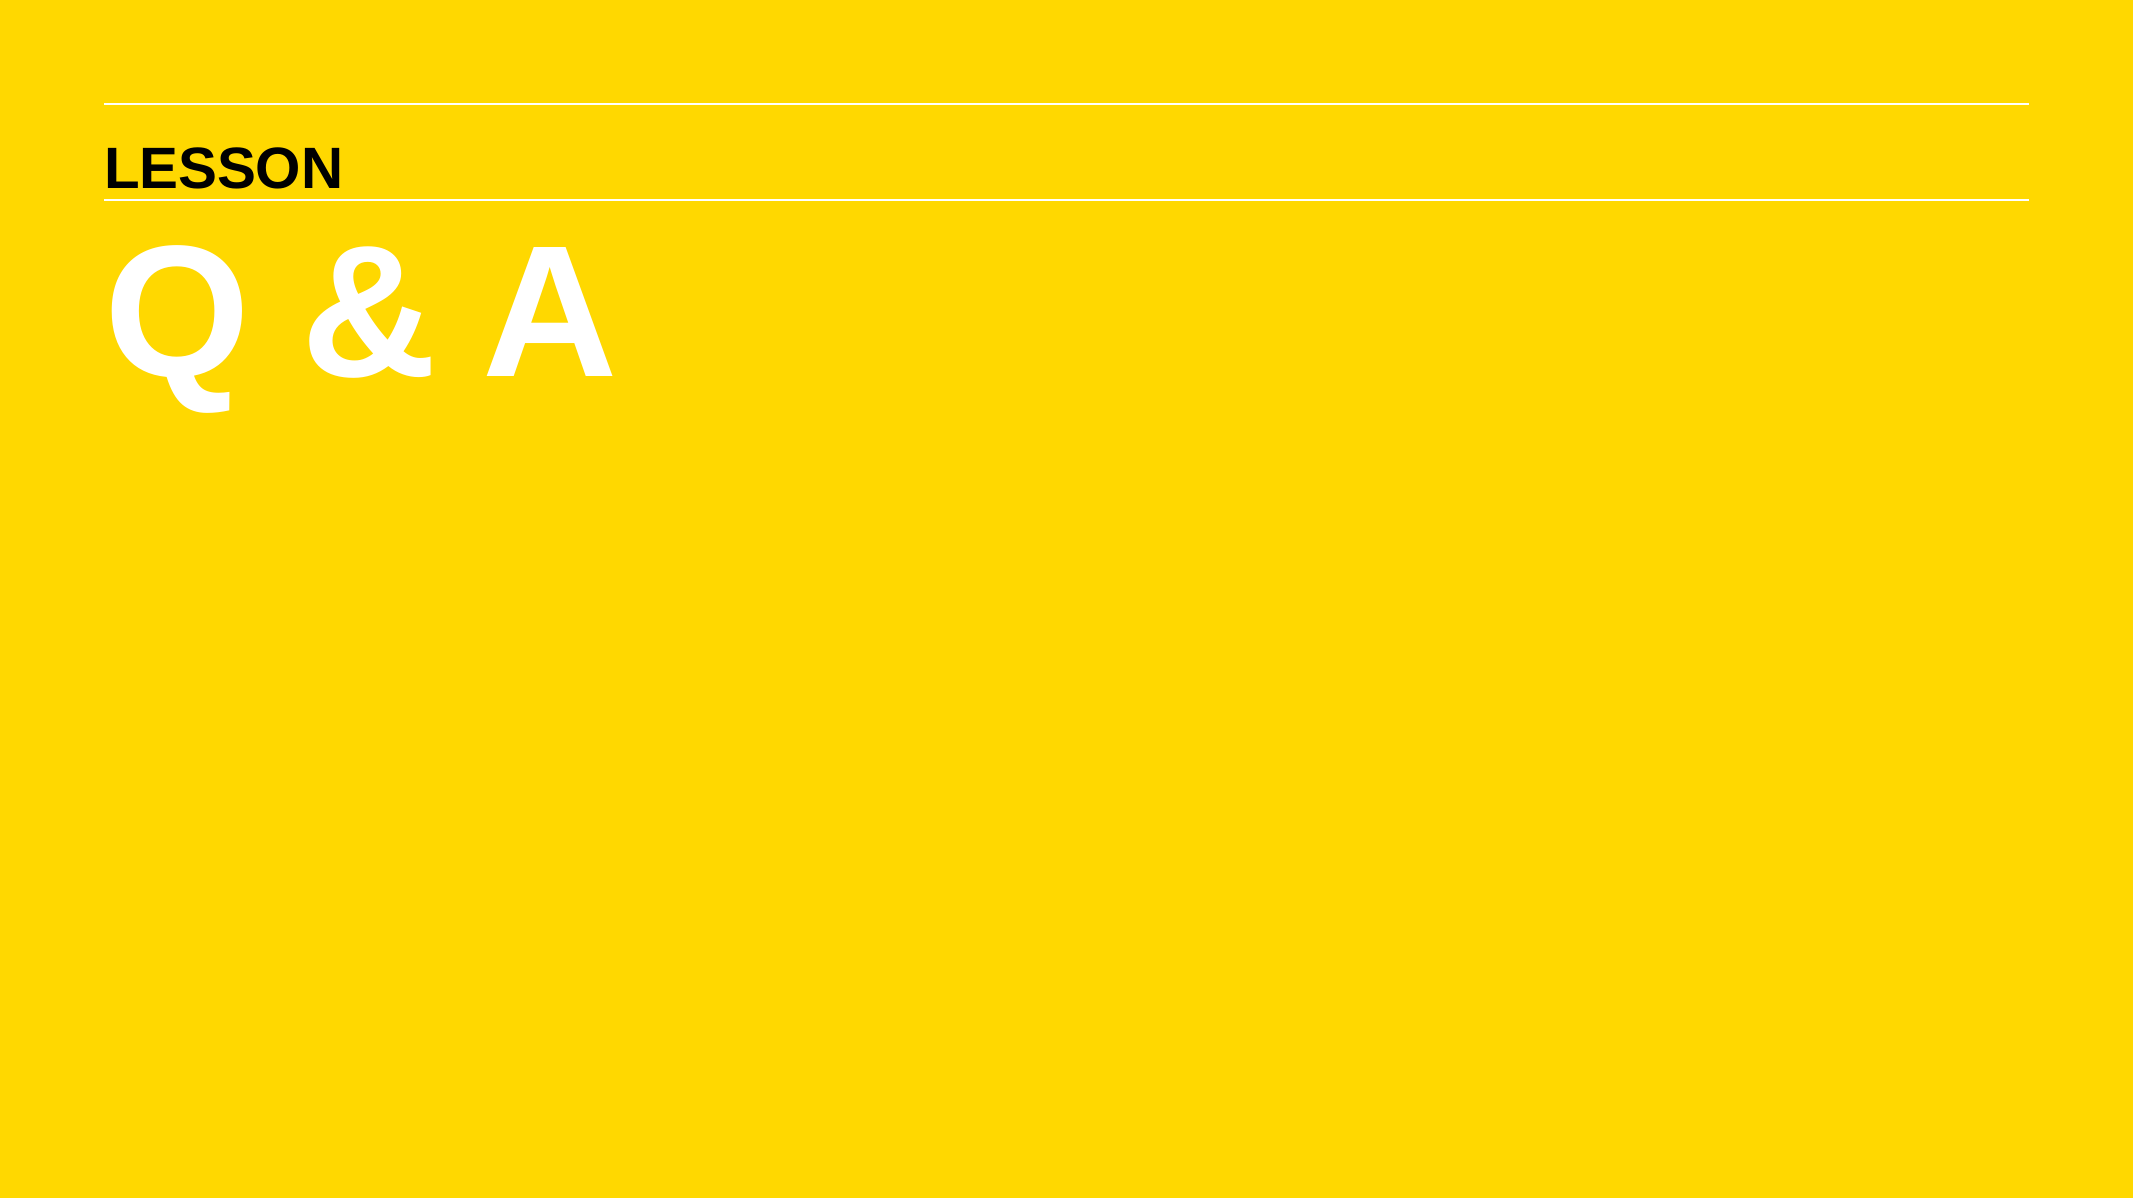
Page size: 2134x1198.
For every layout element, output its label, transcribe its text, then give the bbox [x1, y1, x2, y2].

text_box Q & A [104, 241, 2030, 507]
text_box LESSON [104, 120, 1371, 192]
